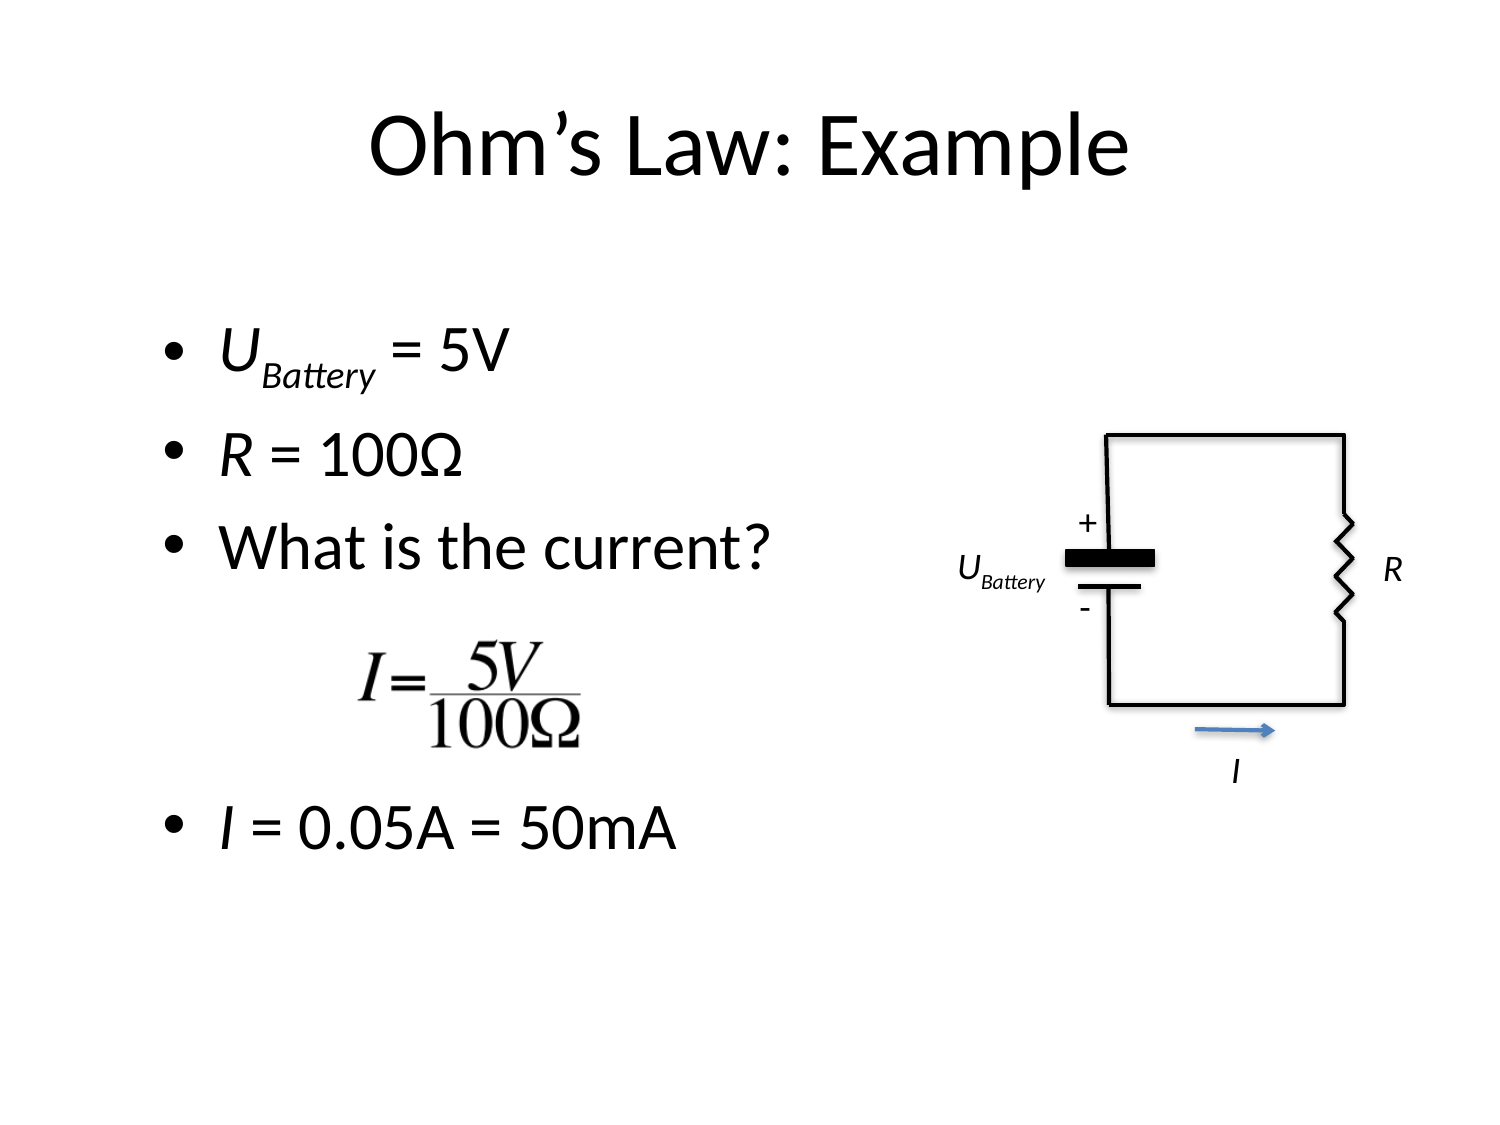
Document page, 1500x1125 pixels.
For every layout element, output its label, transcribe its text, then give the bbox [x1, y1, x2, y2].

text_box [355, 635, 582, 749]
list UBattery = 5V R = 100Ω What is the current? I = 0.05A = 50mA [147, 297, 881, 1005]
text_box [932, 434, 1424, 800]
title Ohm’s Law: Example [75, 45, 1425, 233]
